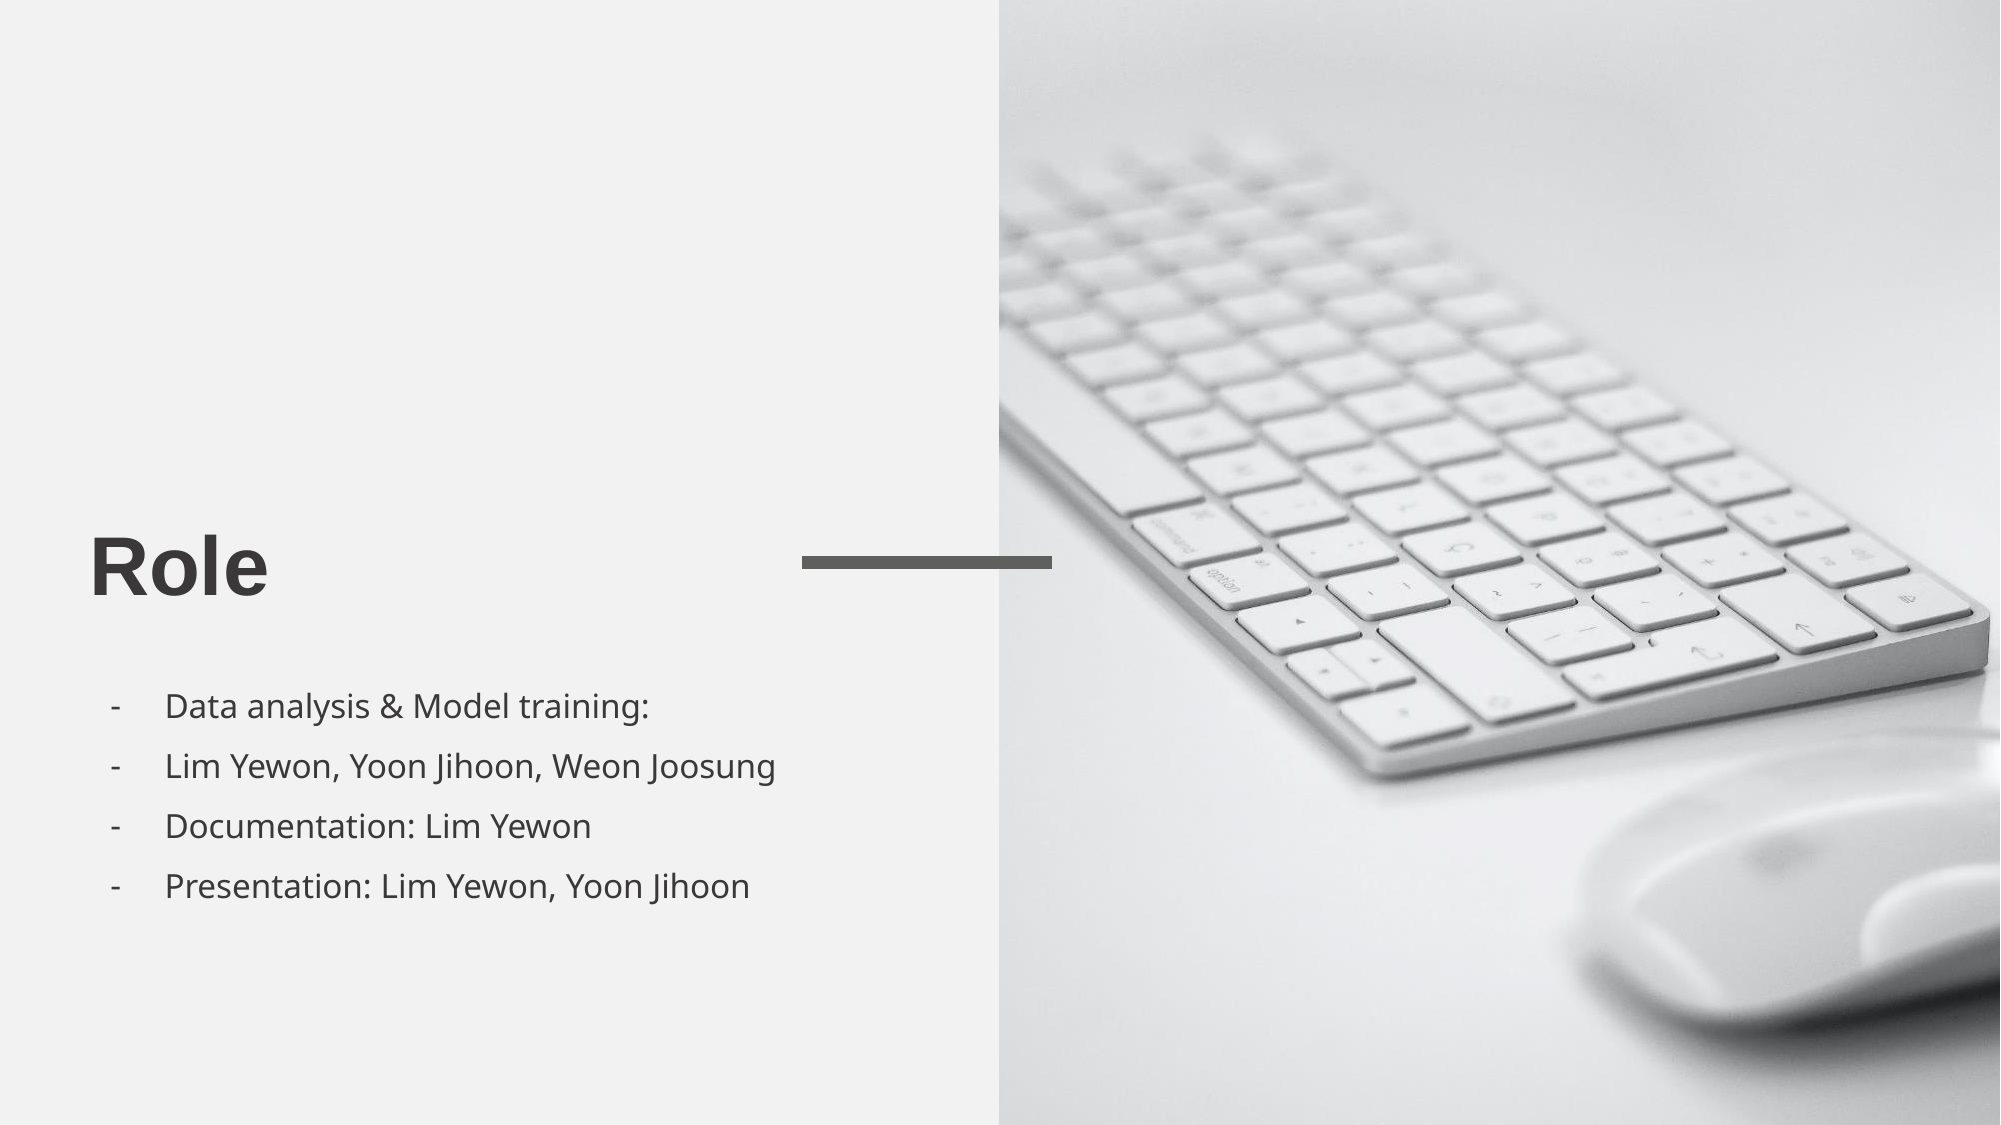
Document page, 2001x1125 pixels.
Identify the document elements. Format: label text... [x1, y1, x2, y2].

text_box Data analysis & Model training: Lim Yewon, Yoon Jihoon, Weon Joosung Documentation: Lim Yewon Presentation: Lim Yewon, Yoon Jihoon [74, 657, 896, 913]
text_box Role [74, 504, 869, 620]
picture [999, 0, 2000, 1125]
